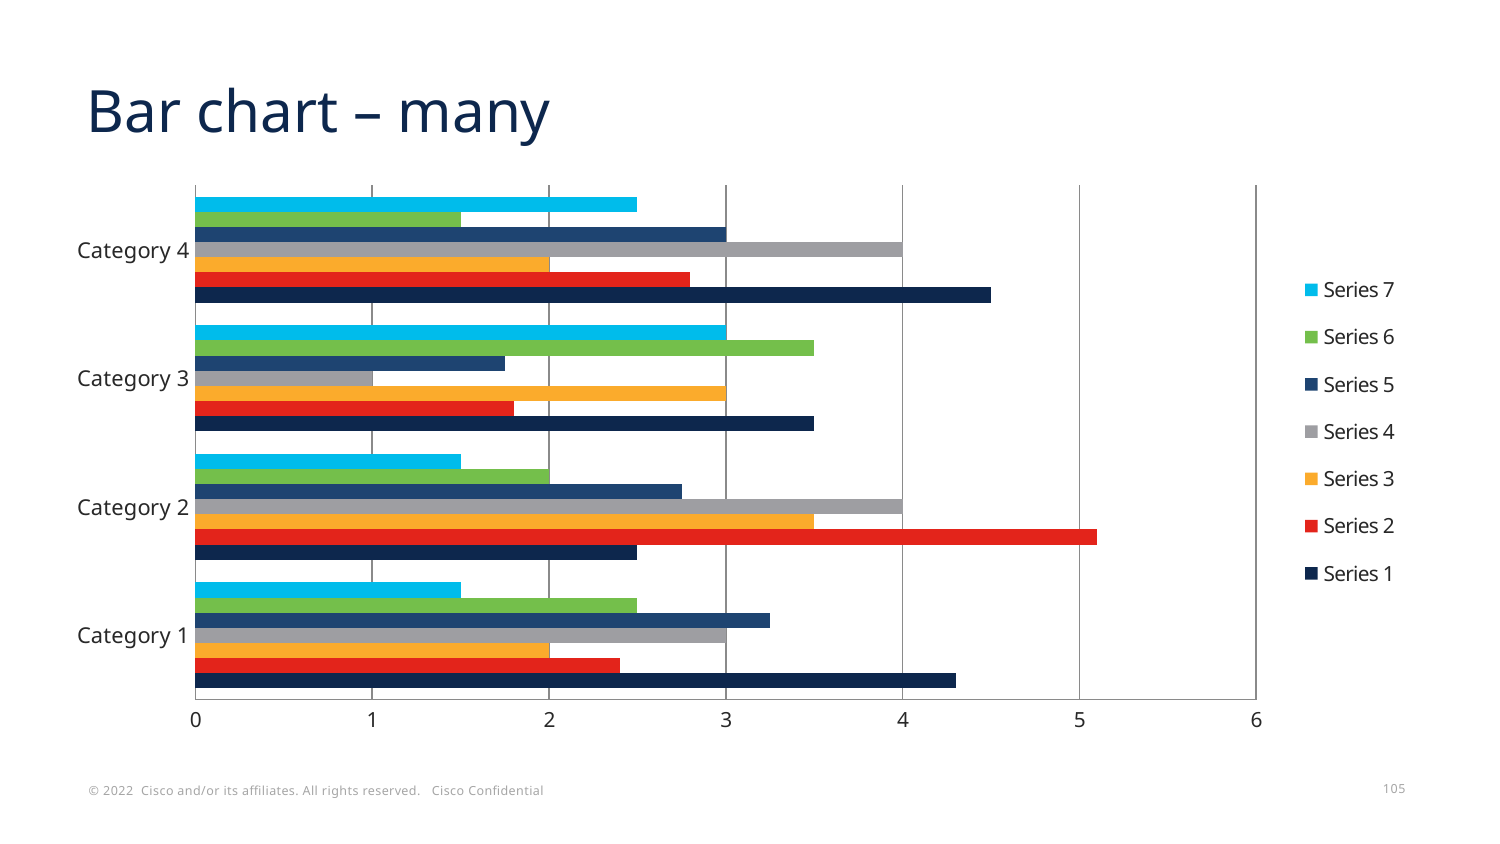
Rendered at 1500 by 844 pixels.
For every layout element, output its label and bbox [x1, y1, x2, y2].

title [71, 55, 1441, 176]
chart [62, 149, 1438, 777]
